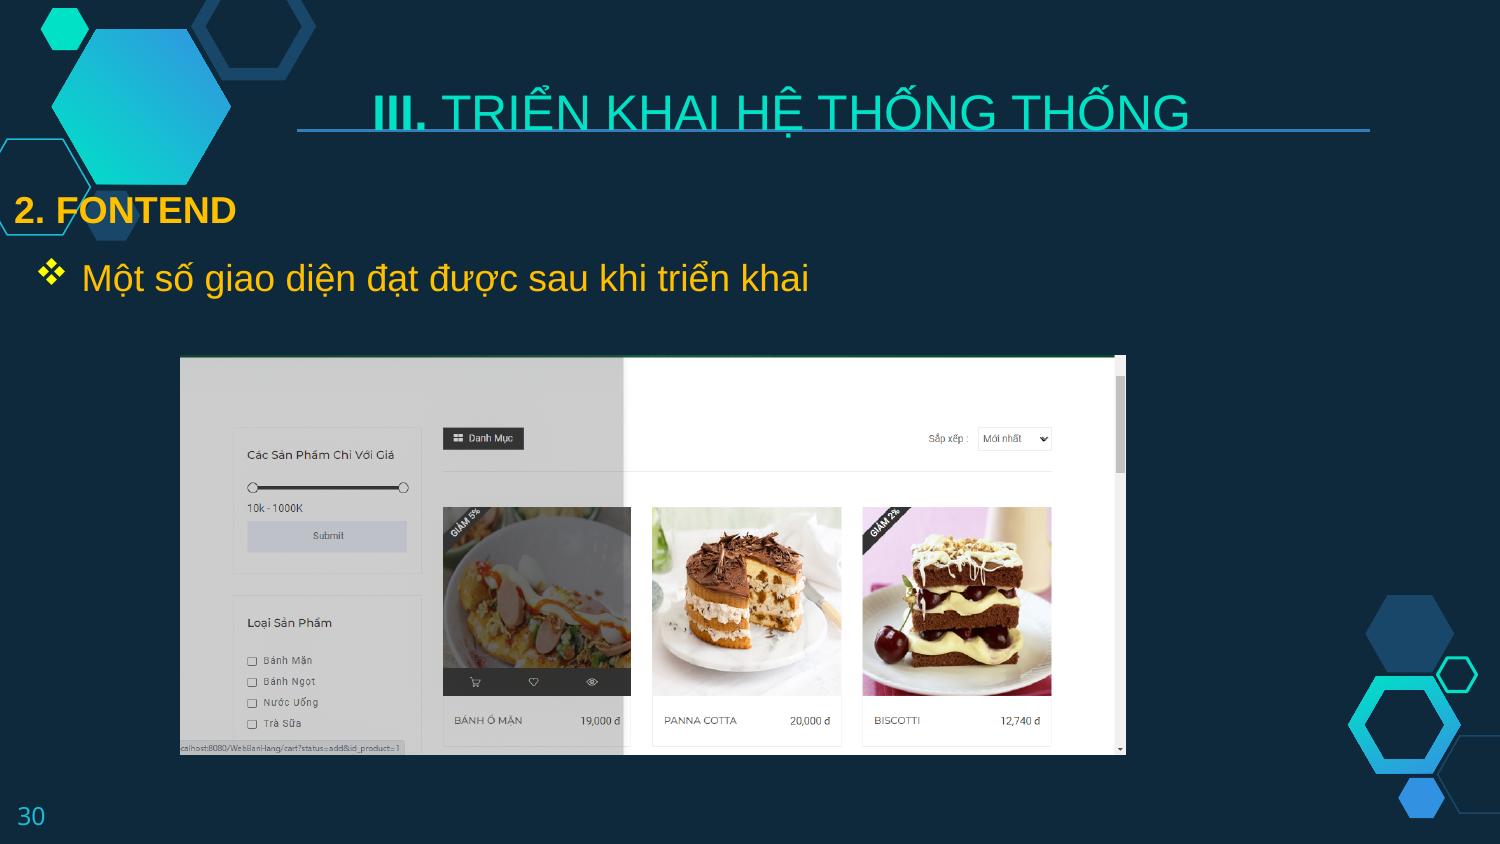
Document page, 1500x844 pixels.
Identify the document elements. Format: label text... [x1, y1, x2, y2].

text_box Một số giao diện đạt được sau khi triển khai [20, 247, 1075, 307]
picture [180, 354, 1126, 756]
text_box III. TRIỂN KHAI HỆ THỐNG THỐNG [357, 12, 1431, 131]
text_box 2. FONTEND [0, 178, 595, 238]
slide_number 30 [2, 785, 93, 844]
